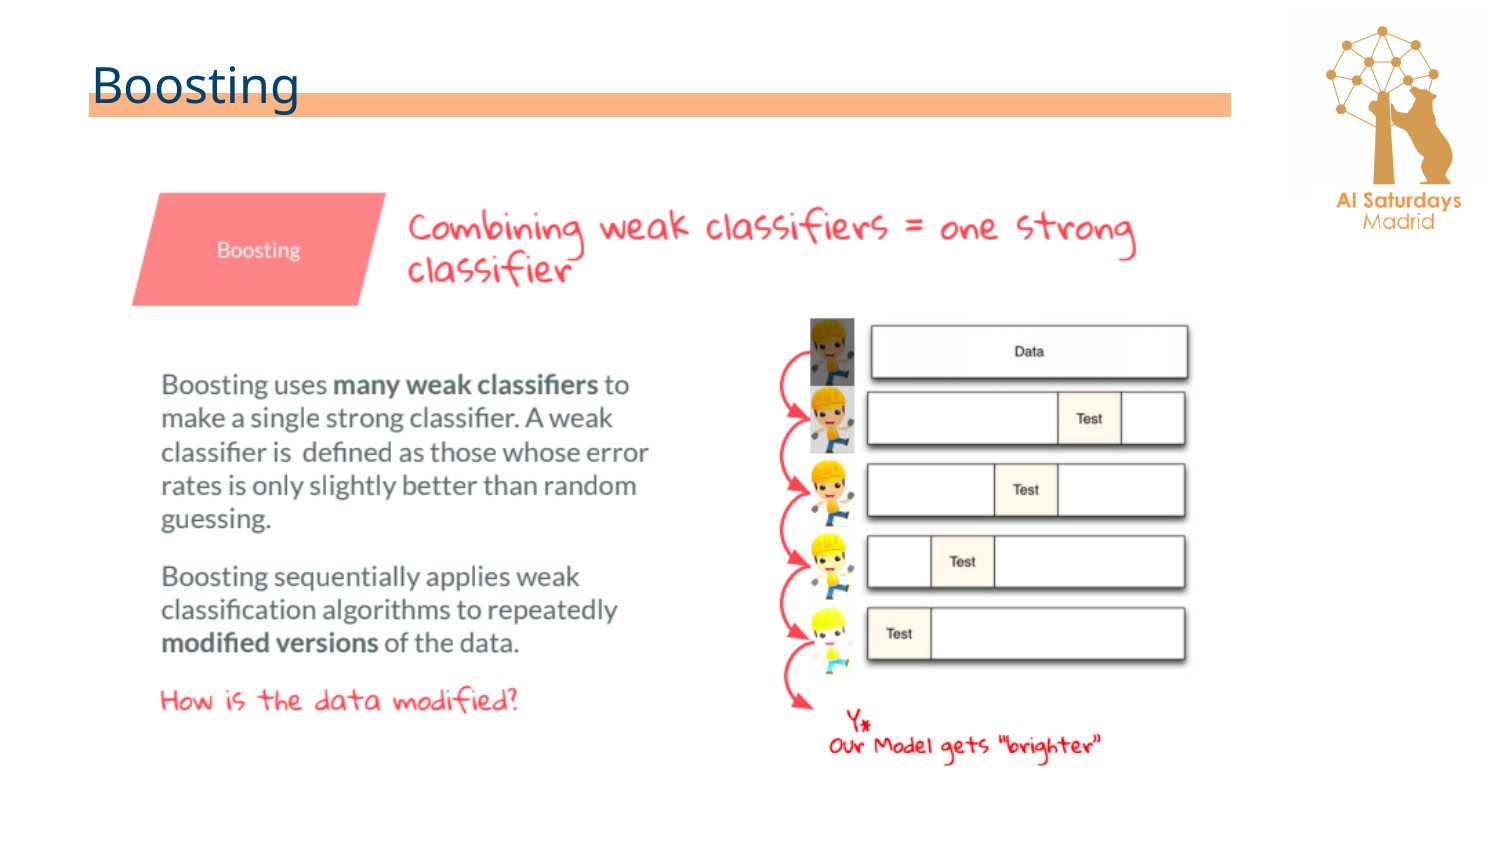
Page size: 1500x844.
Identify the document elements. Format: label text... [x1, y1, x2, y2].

picture [119, 185, 1201, 785]
text_box Boosting [88, 50, 1205, 104]
picture [1291, 8, 1494, 242]
